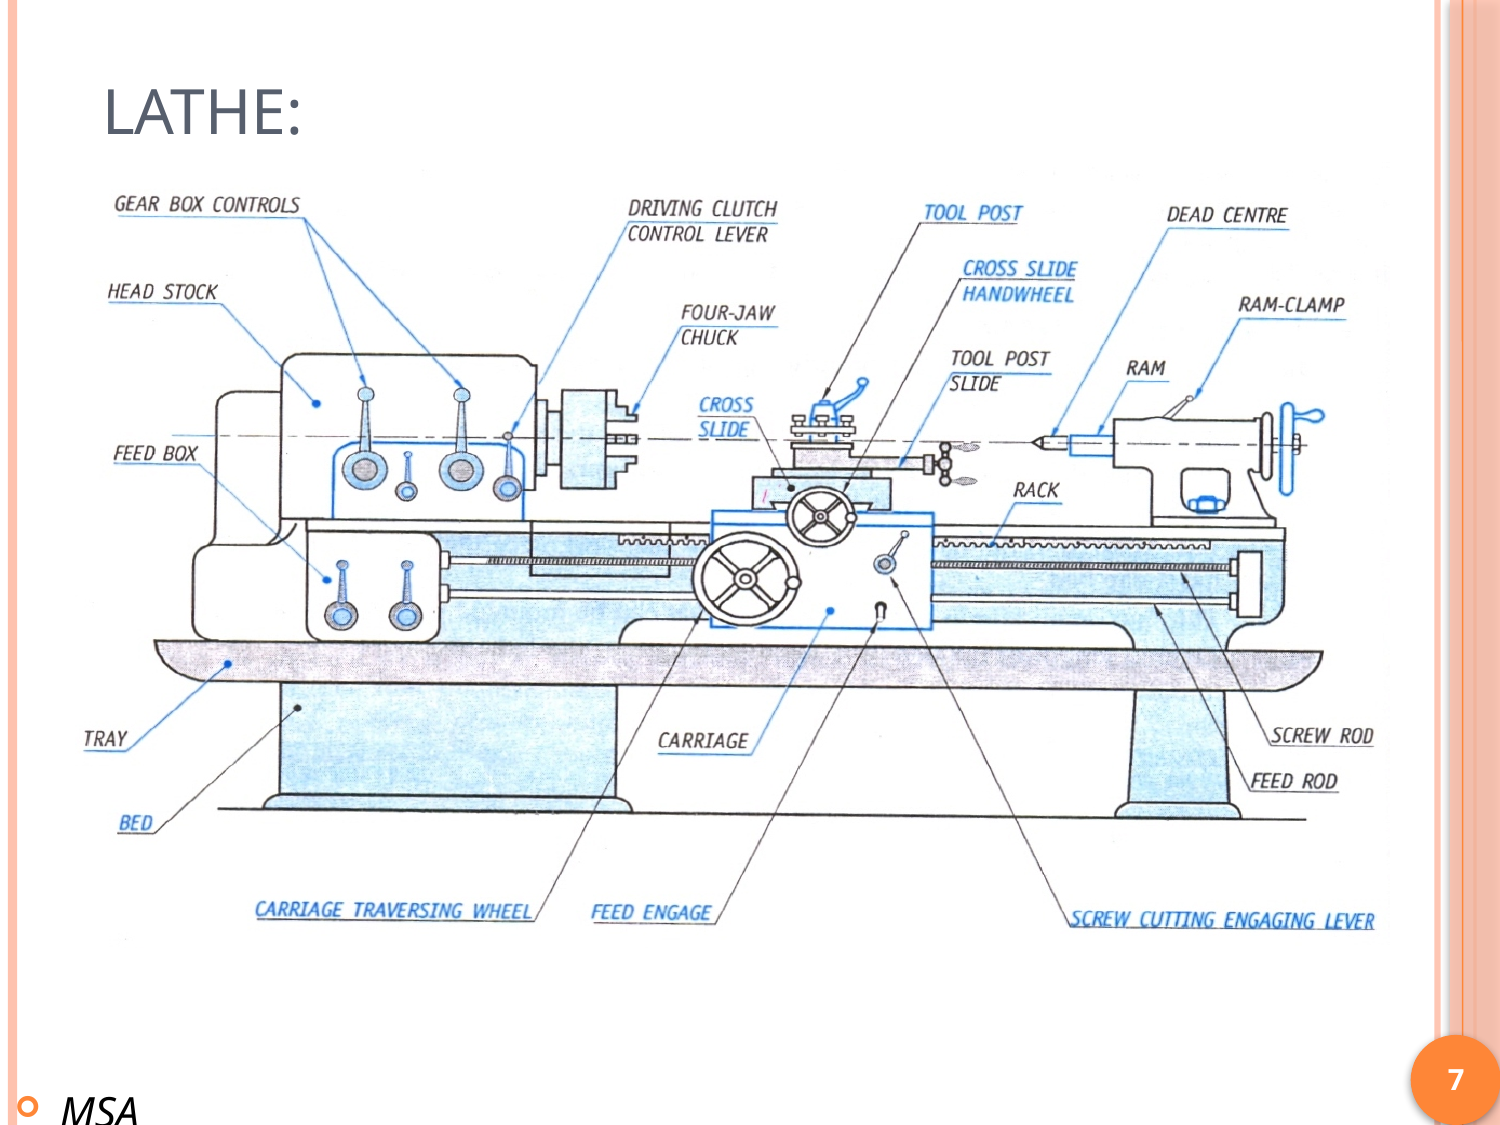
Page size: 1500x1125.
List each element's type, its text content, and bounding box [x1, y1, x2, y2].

title Lathe: [87, 37, 1363, 155]
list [74, 161, 1390, 949]
slide_number 7 [1406, 1038, 1500, 1124]
